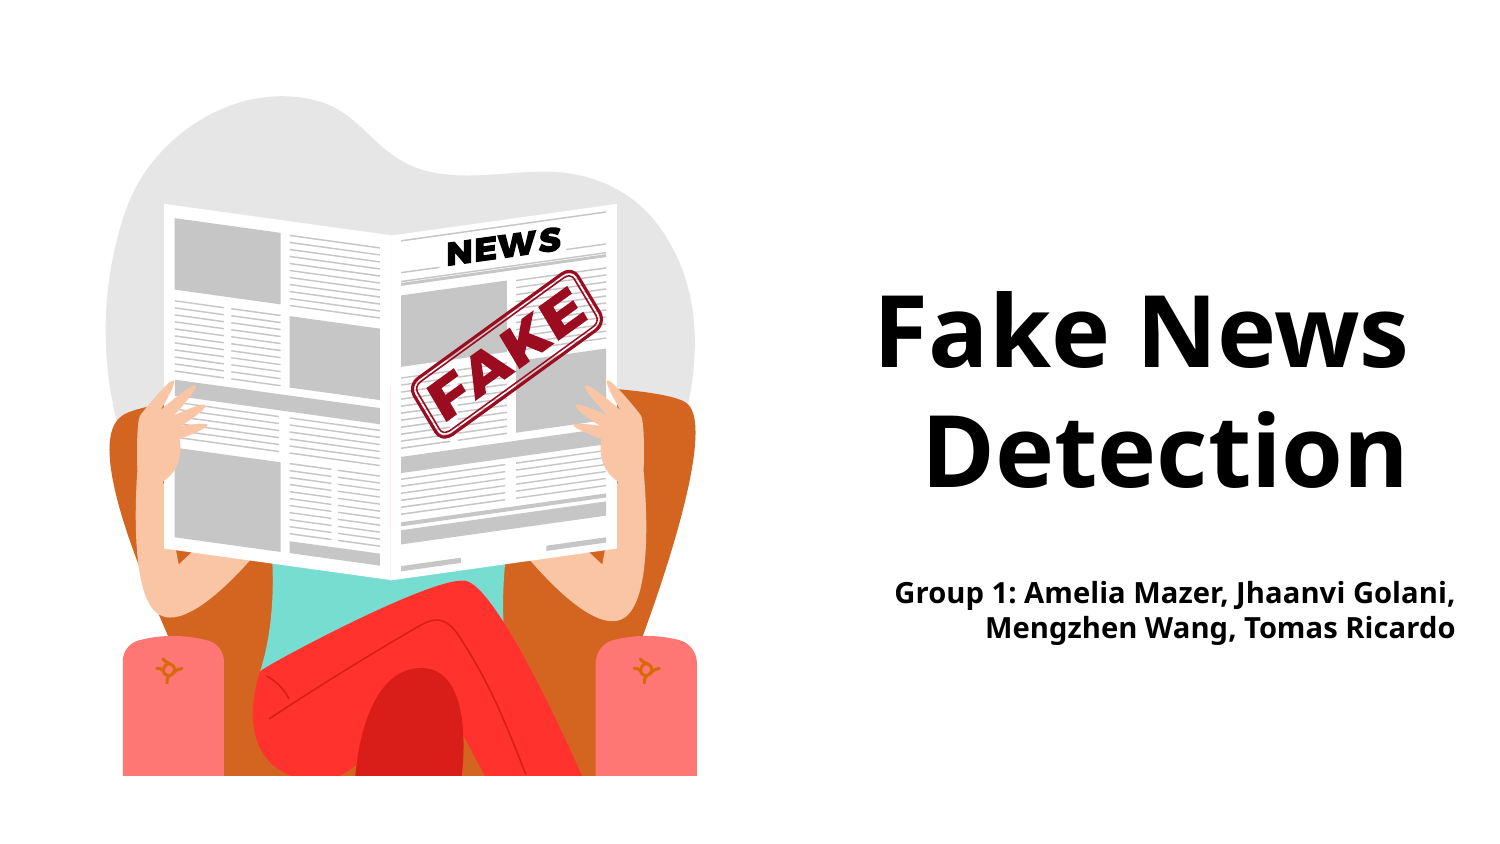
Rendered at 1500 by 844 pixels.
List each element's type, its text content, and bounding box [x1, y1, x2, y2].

title Fake News Detection [782, 242, 1425, 523]
subtitle Group 1: Amelia Mazer, Jhaanvi Golani, Mengzhen Wang, Tomas Ricardo [736, 559, 1471, 639]
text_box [74, 95, 732, 777]
